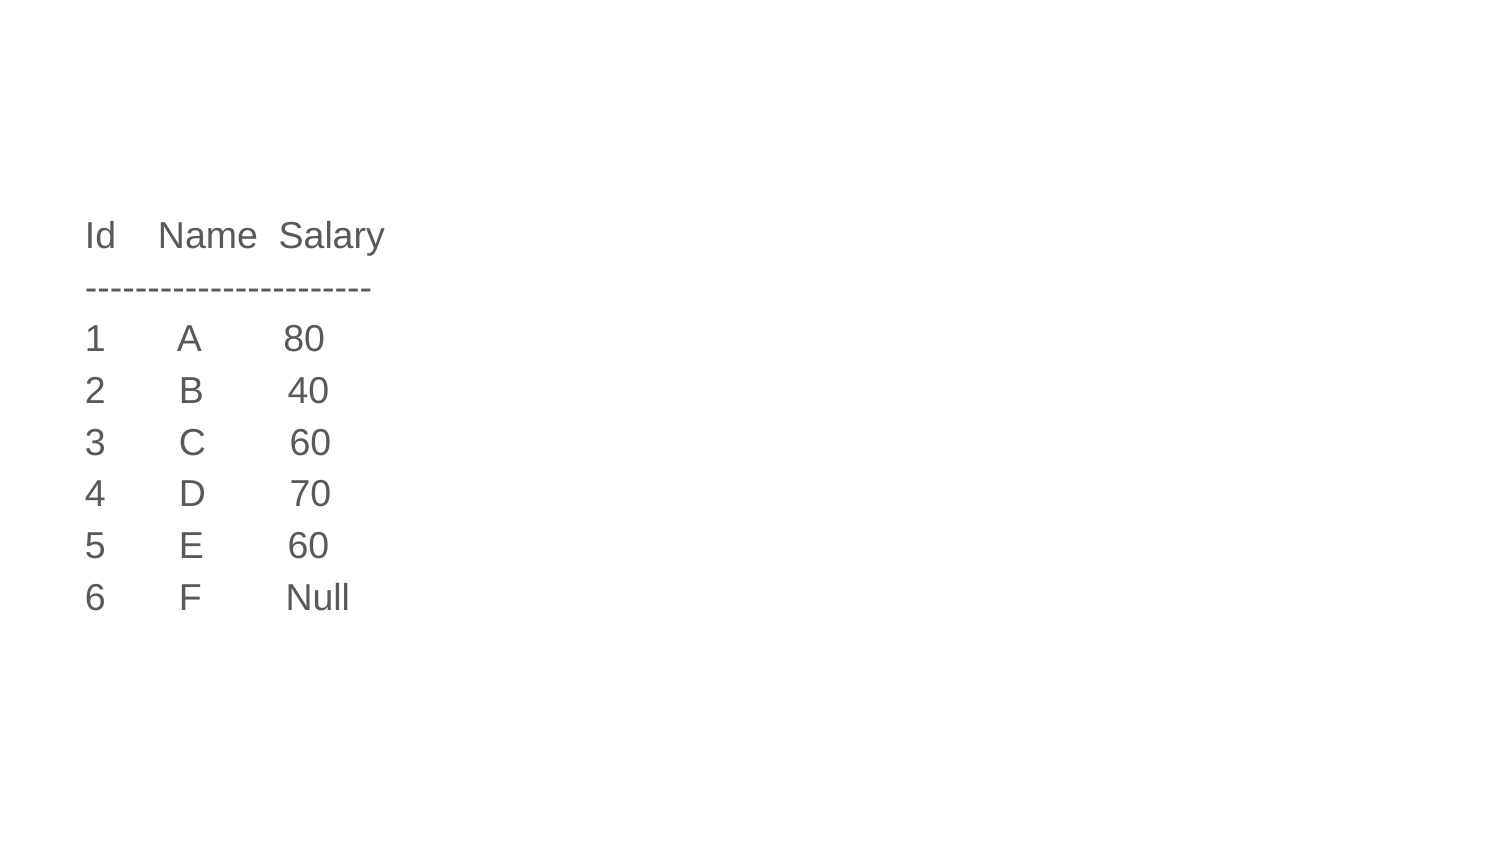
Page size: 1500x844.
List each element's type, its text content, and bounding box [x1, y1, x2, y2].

list Id Name Salary ----------------------- 1 A 80 2 B 40 3 C 60 4 D 70 5 E 60 6 F Null [51, 189, 1449, 750]
